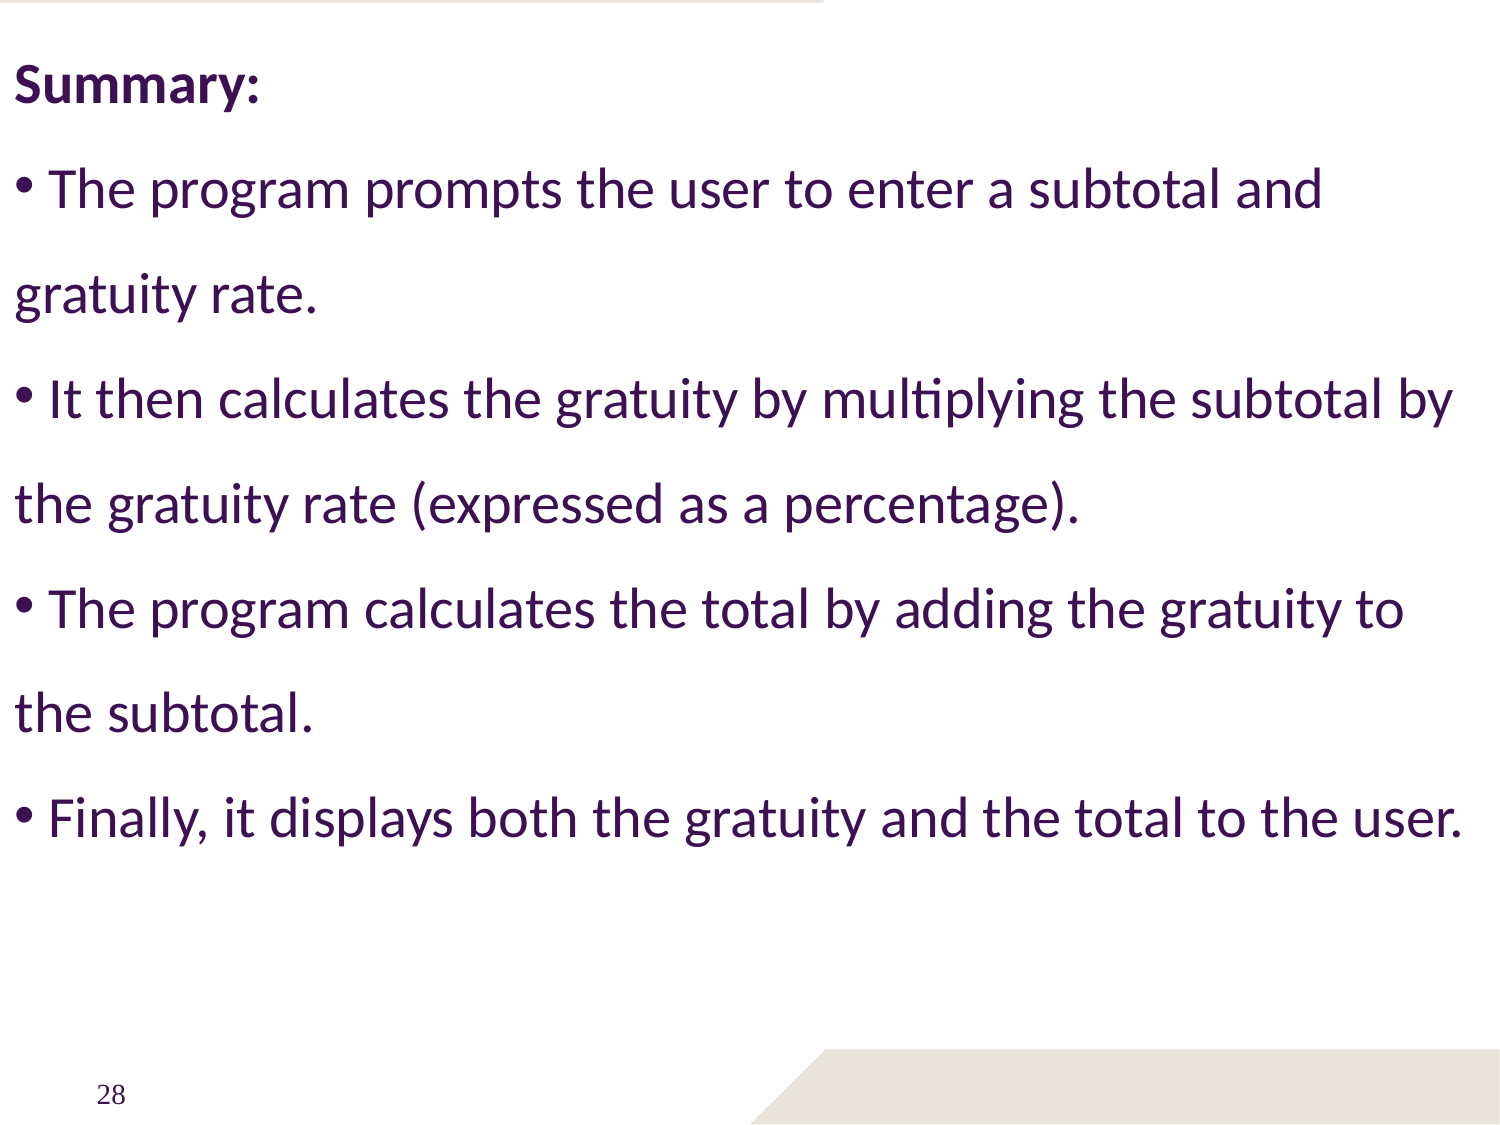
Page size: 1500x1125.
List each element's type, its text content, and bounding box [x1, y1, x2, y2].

slide_number 28 [81, 1068, 156, 1109]
text_box Summary: The program prompts the user to enter a subtotal and gratuity rate. It then calculates the gratuity by multiplying the subtotal by the gratuity rate (expressed as a percentage). The program calculates the total by adding the gratuity to the subtotal. Finally, it displays both the gratuity and the total to the user. [0, 2, 1500, 857]
